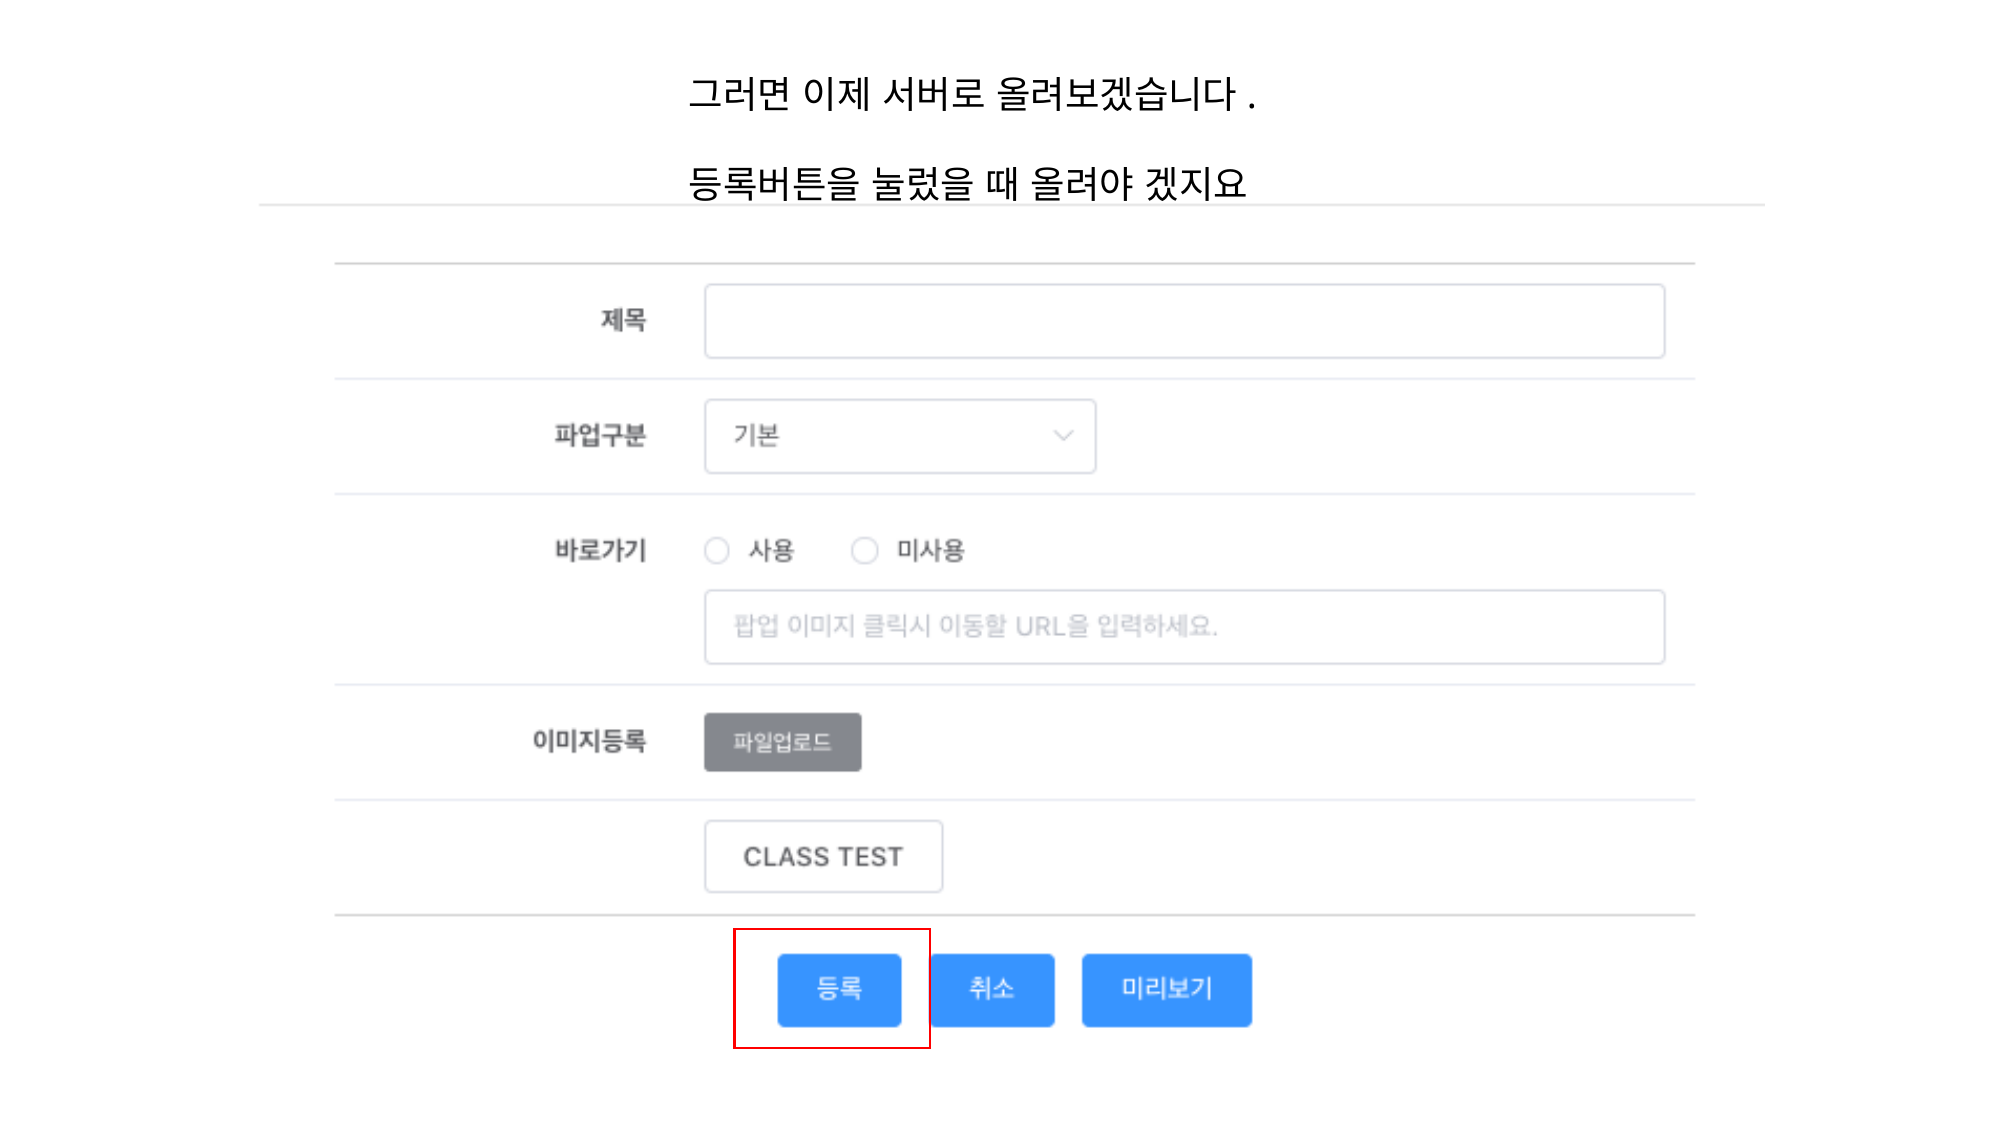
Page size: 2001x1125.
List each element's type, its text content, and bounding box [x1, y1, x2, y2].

picture [245, 196, 1765, 1099]
text_box 그러면 이제 서버로 올려보겠습니다. 등록버튼을 눌렀을 때 올려야 겠지요 [674, 63, 1272, 196]
